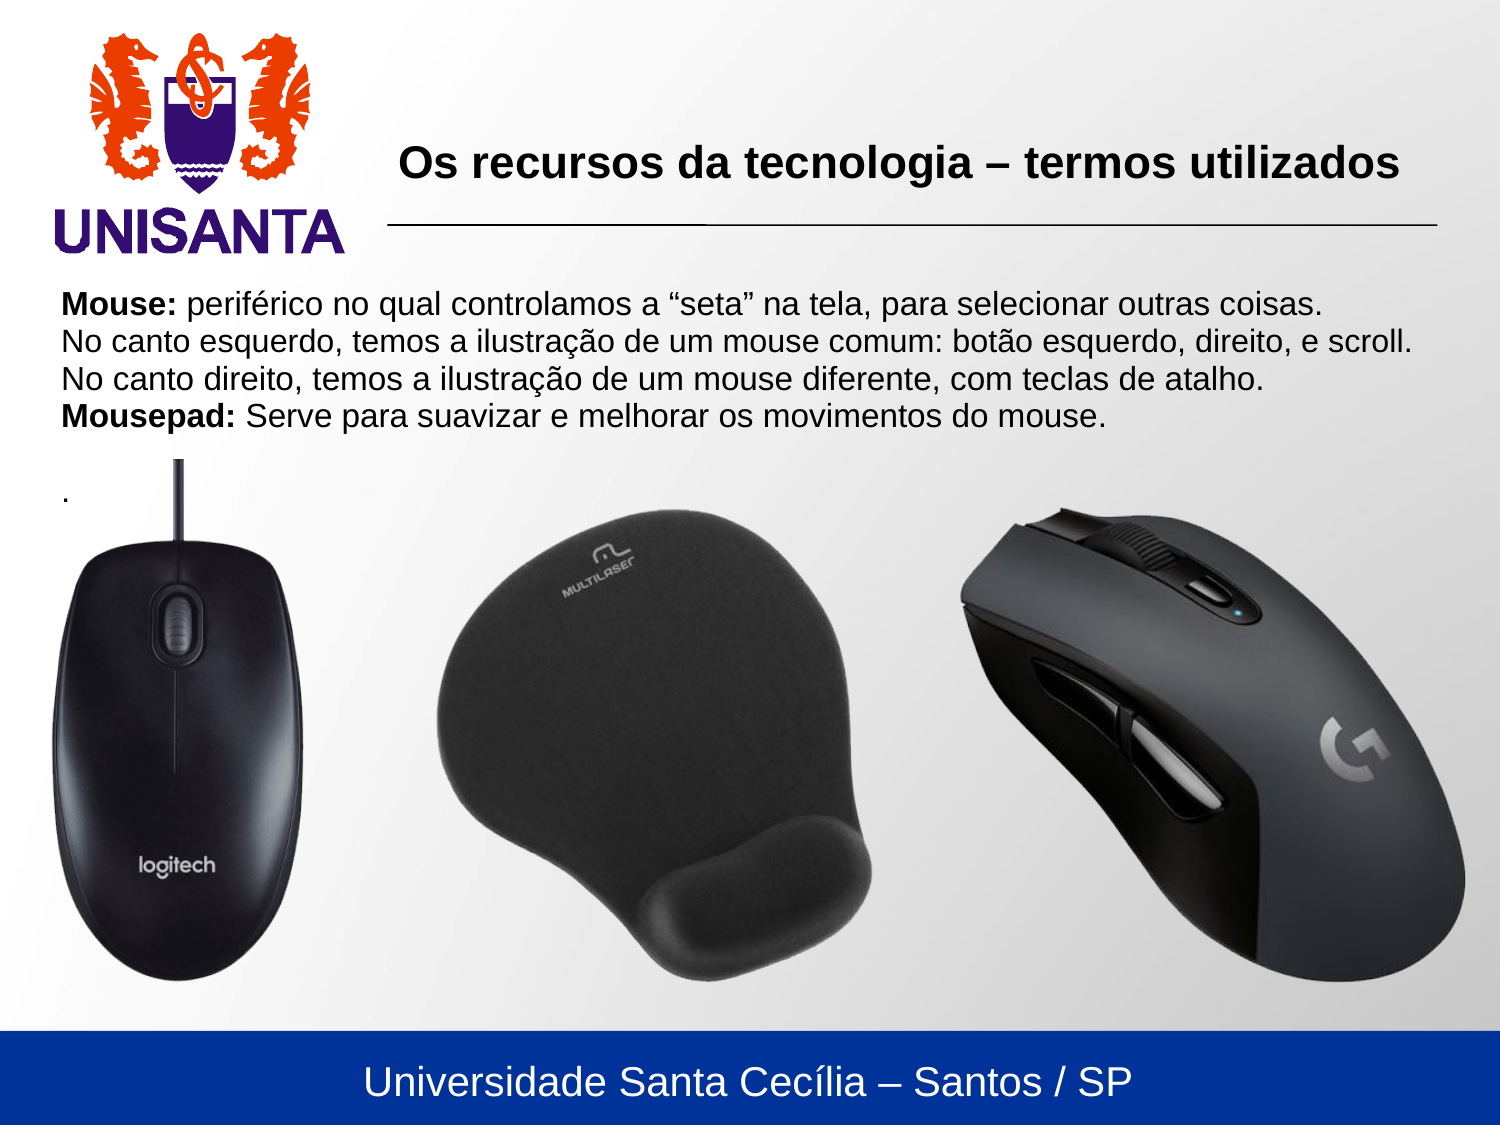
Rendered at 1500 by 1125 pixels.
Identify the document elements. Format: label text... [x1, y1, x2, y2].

text_box Mouse: periférico no qual controlamos a “seta” na tela, para selecionar outras coisas. No canto esquerdo, temos a ilustração de um mouse comum: botão esquerdo, direito, e scroll. No canto direito, temos a ilustração de um mouse diferente, com teclas de atalho. Mousepad: Serve para suavizar e melhorar os movimentos do mouse. . [46, 278, 1430, 592]
text_box Os recursos da tecnologia – termos utilizados [383, 149, 1430, 192]
picture [0, 0, 1500, 1030]
